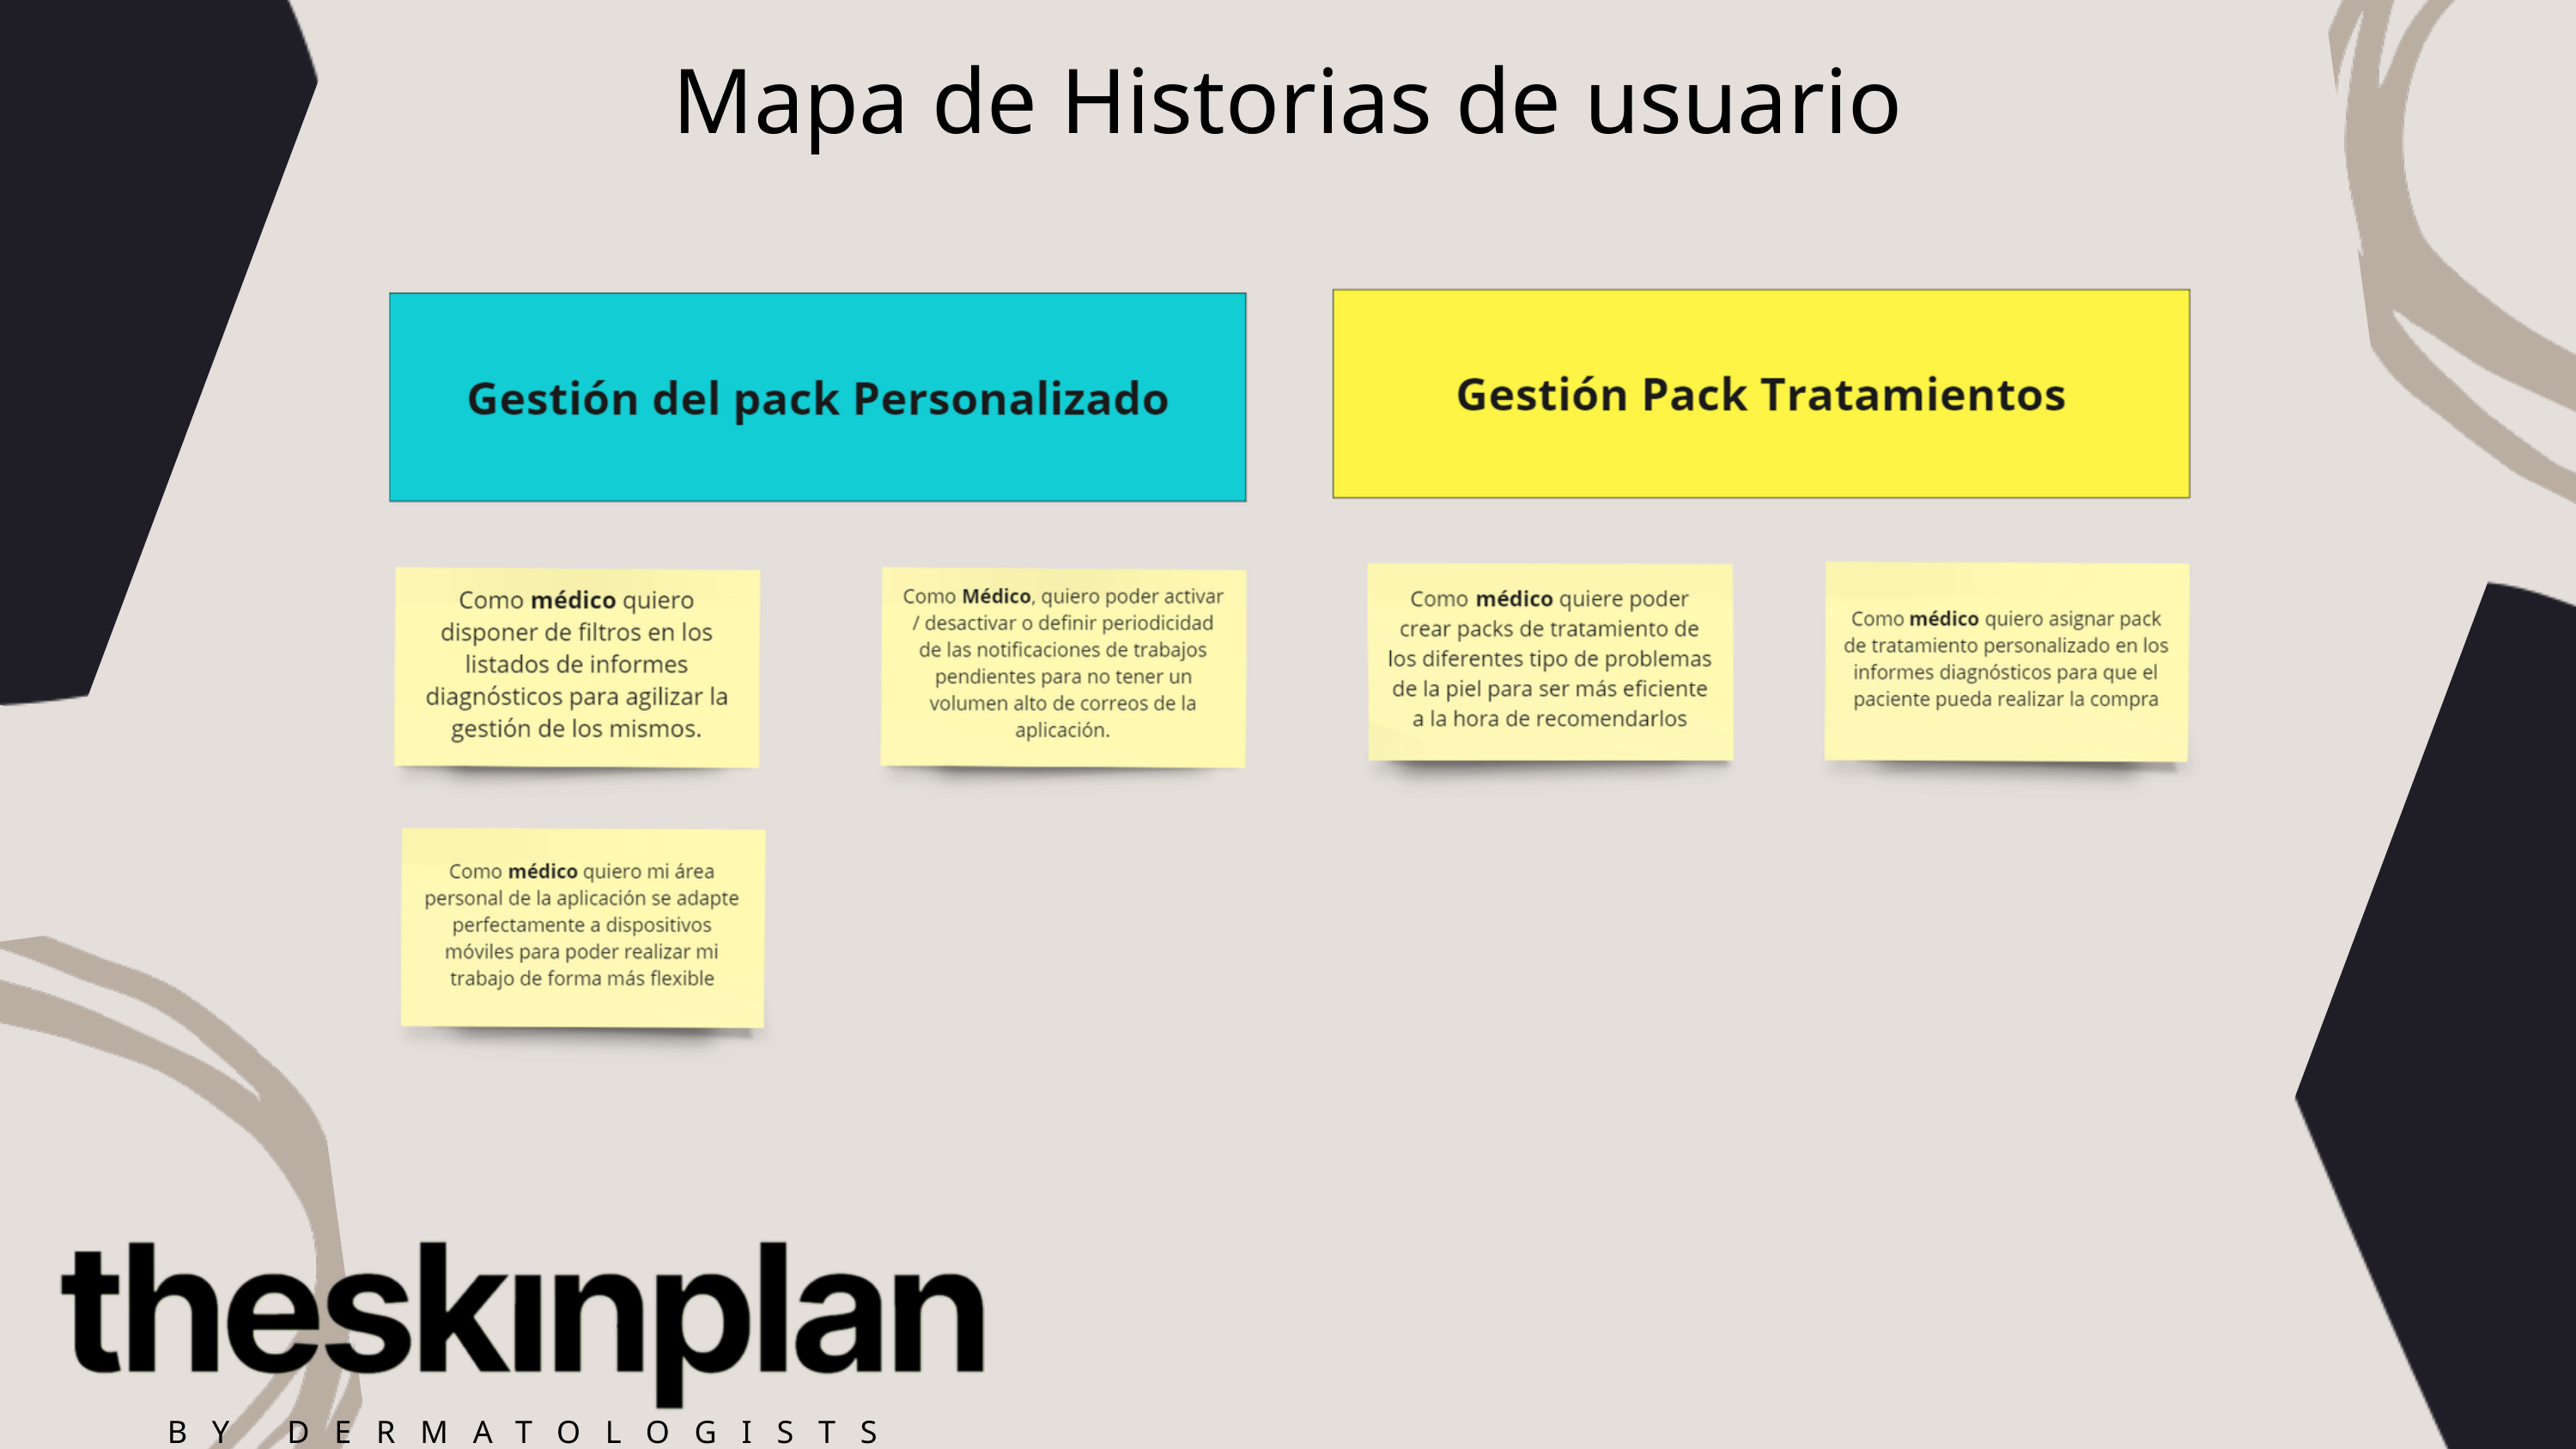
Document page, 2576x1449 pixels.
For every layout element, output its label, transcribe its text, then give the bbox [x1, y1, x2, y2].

text_box Mapa de Historias de usuario [641, 26, 1935, 151]
text_box [0, 901, 337, 1449]
text_box [2164, 555, 2576, 1449]
text_box [2324, 0, 2576, 556]
text_box [0, 0, 349, 733]
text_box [348, 272, 2228, 1081]
text_box [53, 1209, 992, 1412]
text_box BY DERMATOLOGISTS [72, 1406, 973, 1449]
